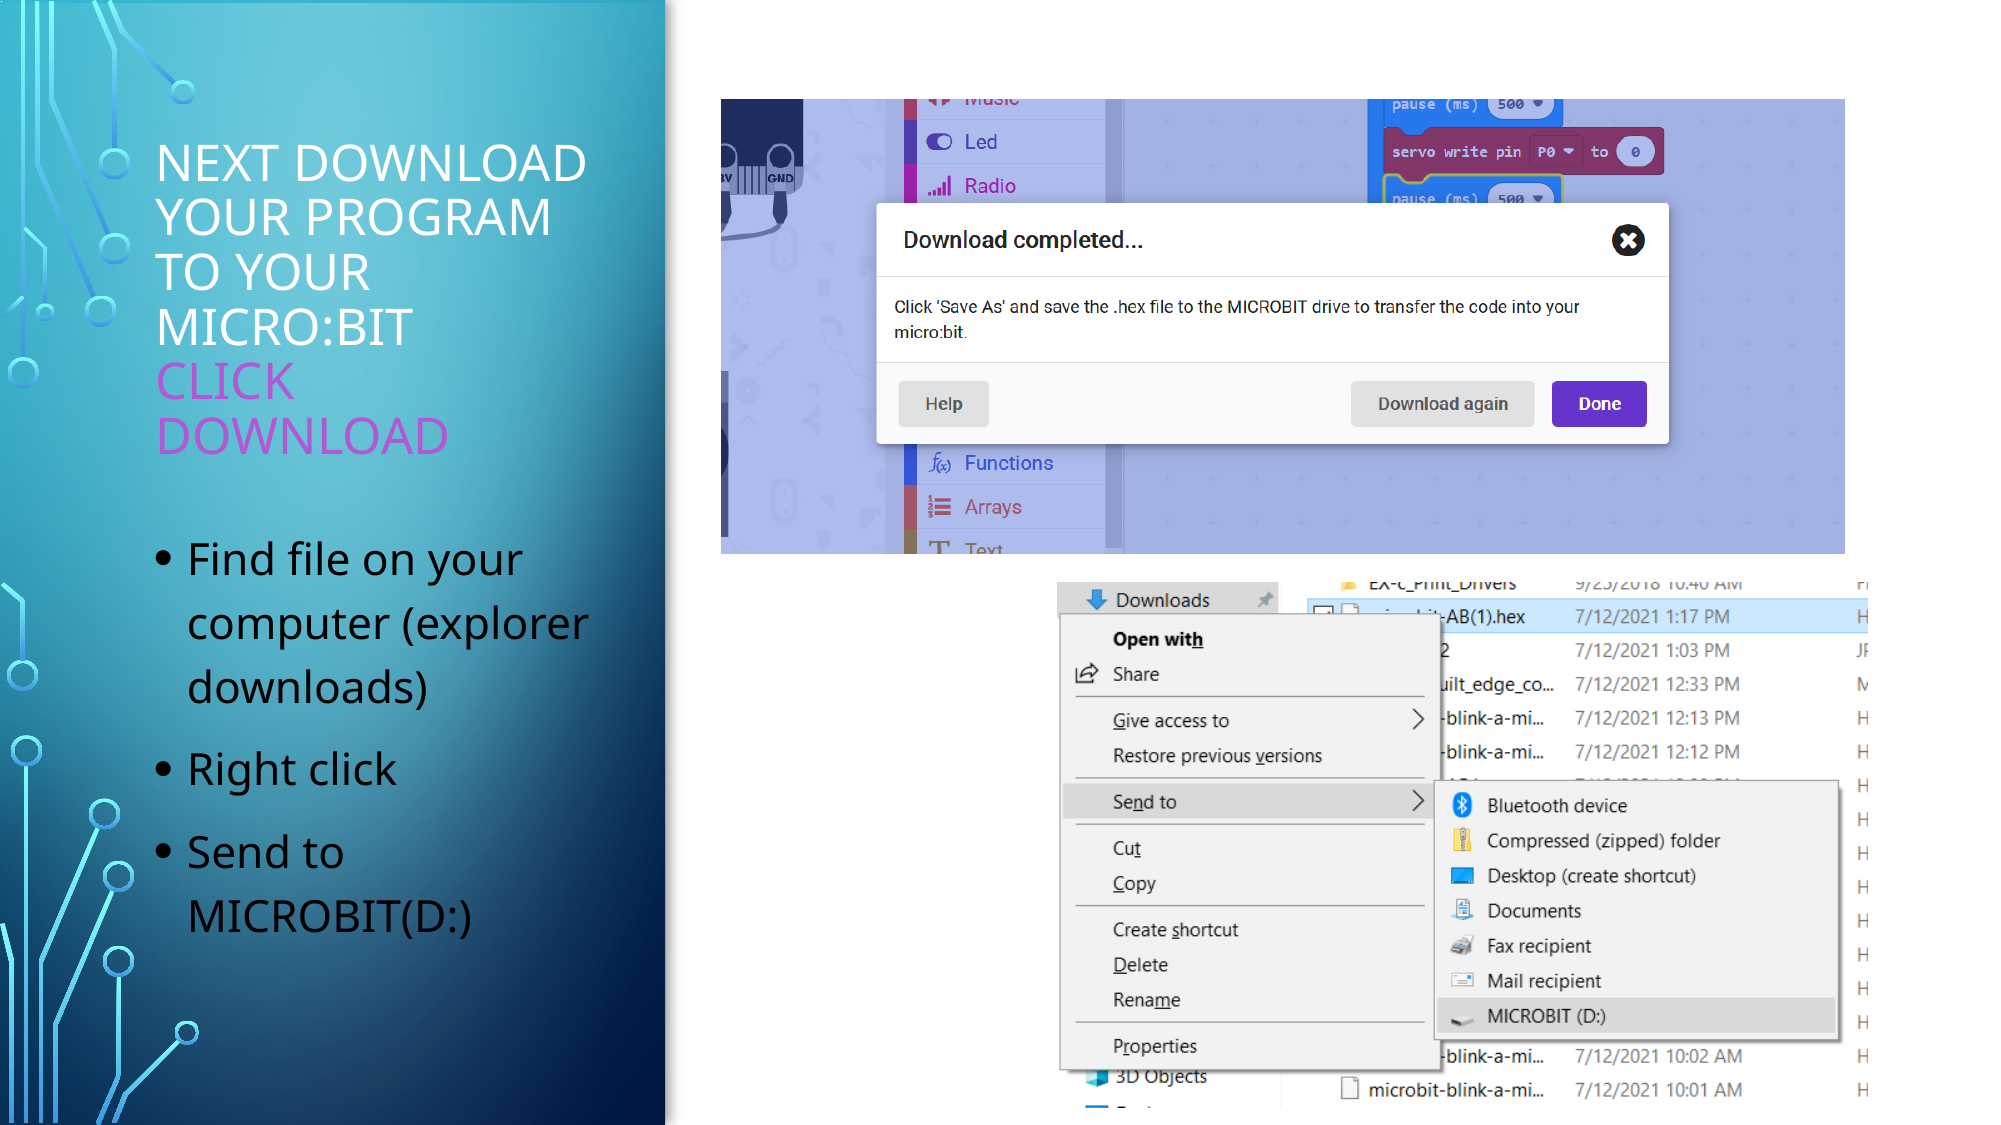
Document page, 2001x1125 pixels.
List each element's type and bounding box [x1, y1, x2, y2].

text_box [0, 0, 201, 1125]
picture [201, 0, 667, 1125]
picture [1056, 582, 1868, 1108]
text_box [678, 0, 2000, 1125]
picture [721, 98, 1845, 555]
